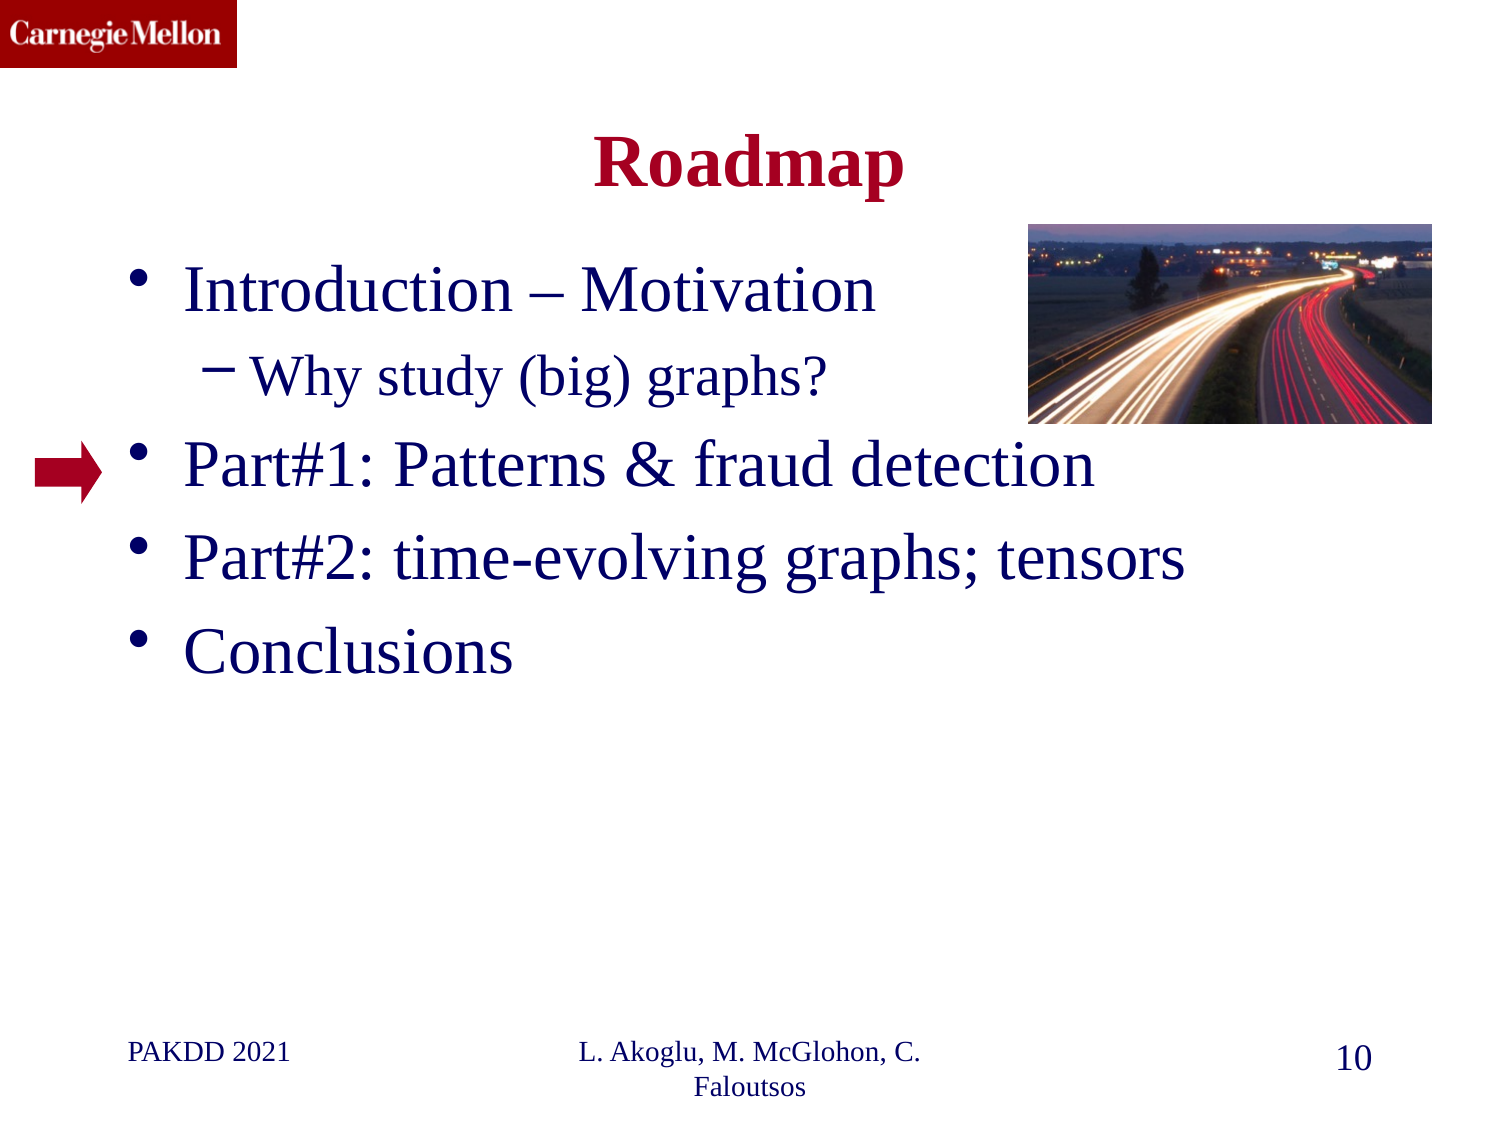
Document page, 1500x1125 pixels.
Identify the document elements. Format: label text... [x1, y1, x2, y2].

slide_number PAKDD 2021 [112, 1024, 426, 1101]
list Introduction – Motivation Why study (big) graphs? Part#1: Patterns & fraud detection Part#2: time-evolving graphs; tensors Conclusions [112, 237, 1388, 1001]
picture [1027, 224, 1432, 425]
picture [0, 0, 237, 68]
slide_number 10 [1074, 1024, 1388, 1101]
title Roadmap [112, 99, 1388, 213]
text_box [37, 448, 100, 497]
footer L. Akoglu, M. McGlohon, C. Faloutsos [512, 1024, 988, 1101]
